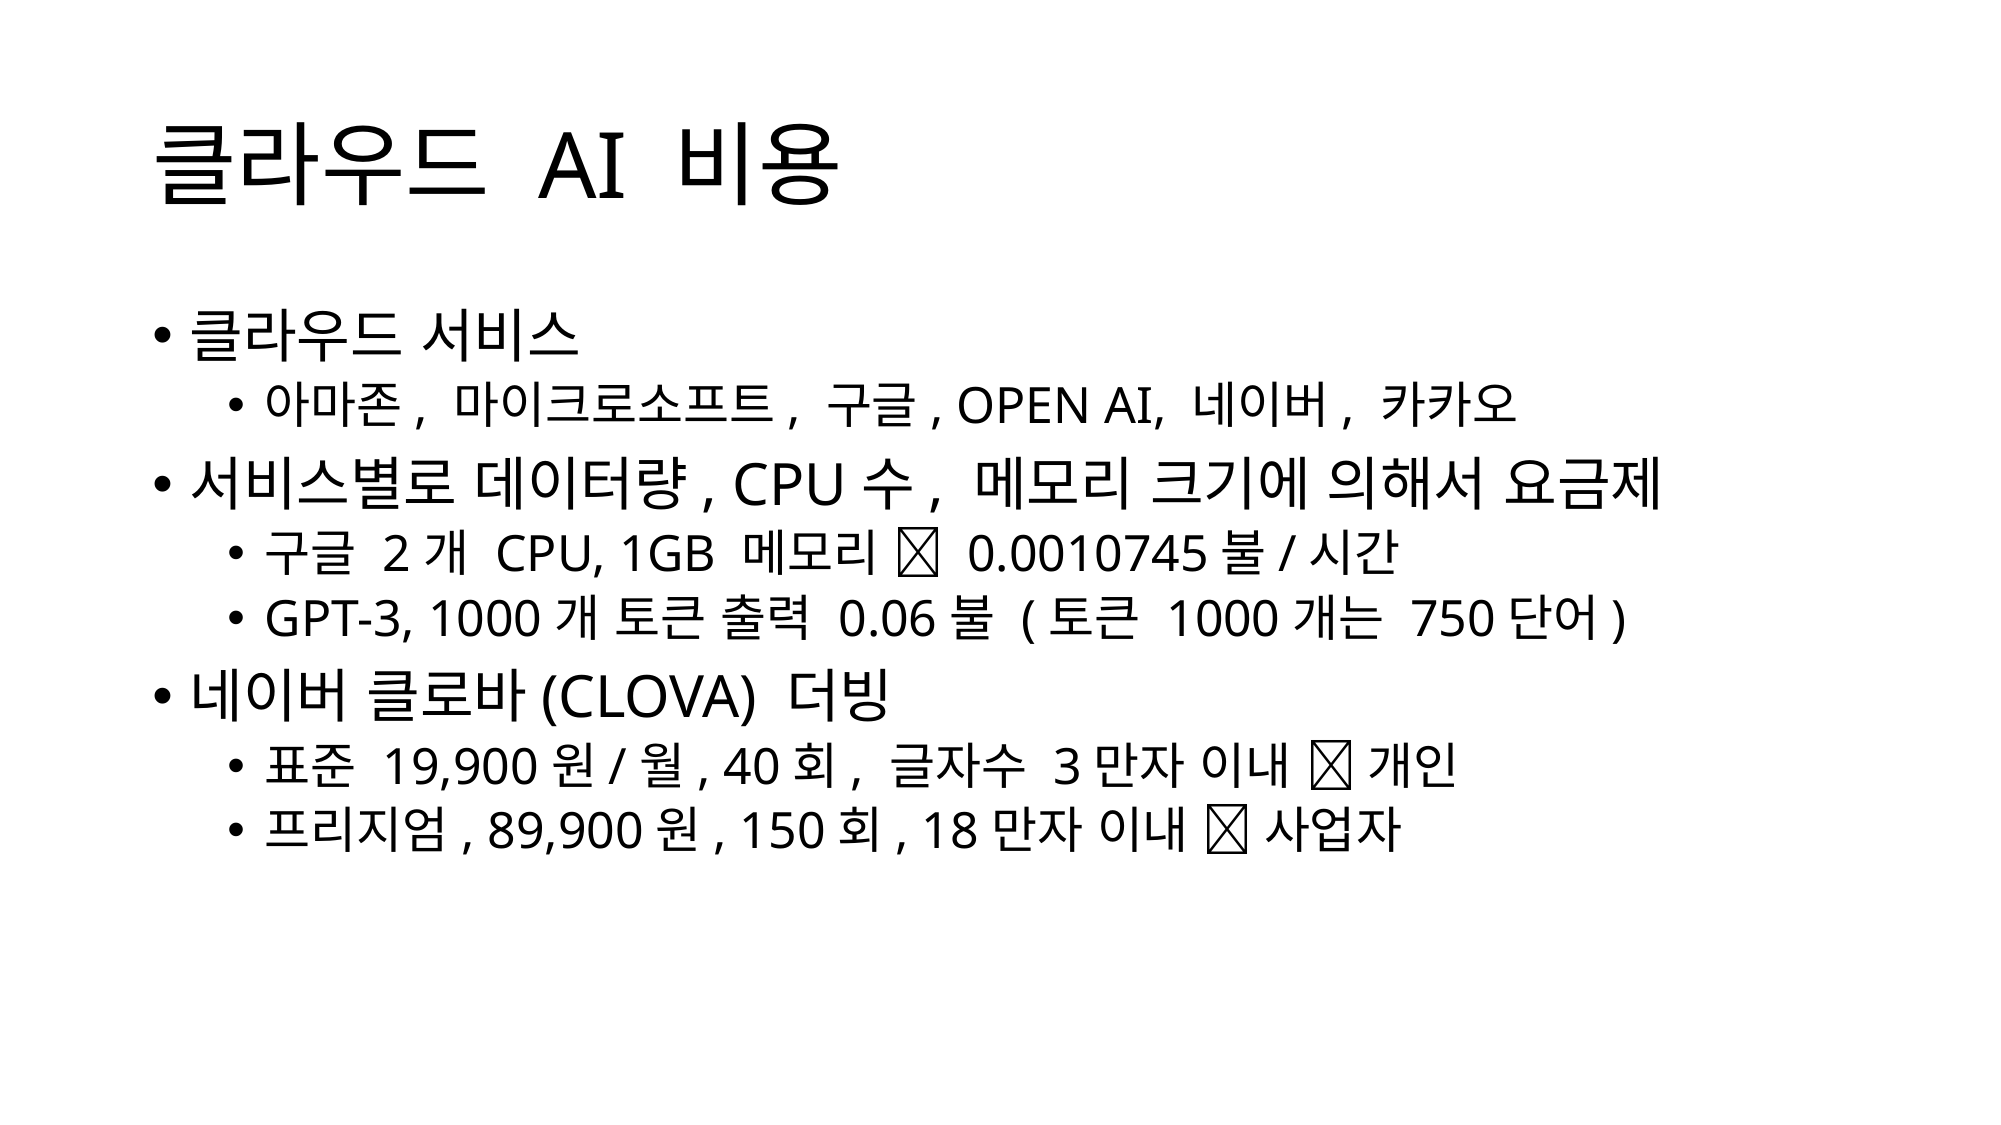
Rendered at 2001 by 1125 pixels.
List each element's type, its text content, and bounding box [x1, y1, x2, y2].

title 클라우드 AI 비용 [137, 59, 1863, 278]
list 클라우드 서비스 아마존, 마이크로소프트, 구글, OPEN AI, 네이버, 카카오 서비스별로 데이터량, CPU수, 메모리 크기에 의해서 요금제 구글 2개 CPU, 1GB 메모리  0.0010745불/시간 GPT-3, 1000개 토큰 출력 0.06불 (토큰 1000개는 750단어) 네이버 클로바(CLOVA) 더빙 표준 19,900원/월, 40회, 글자수 3만자 이내  개인 프리지엄, 89,900원, 150회, 18만자 이내  사업자 [137, 299, 1863, 1014]
